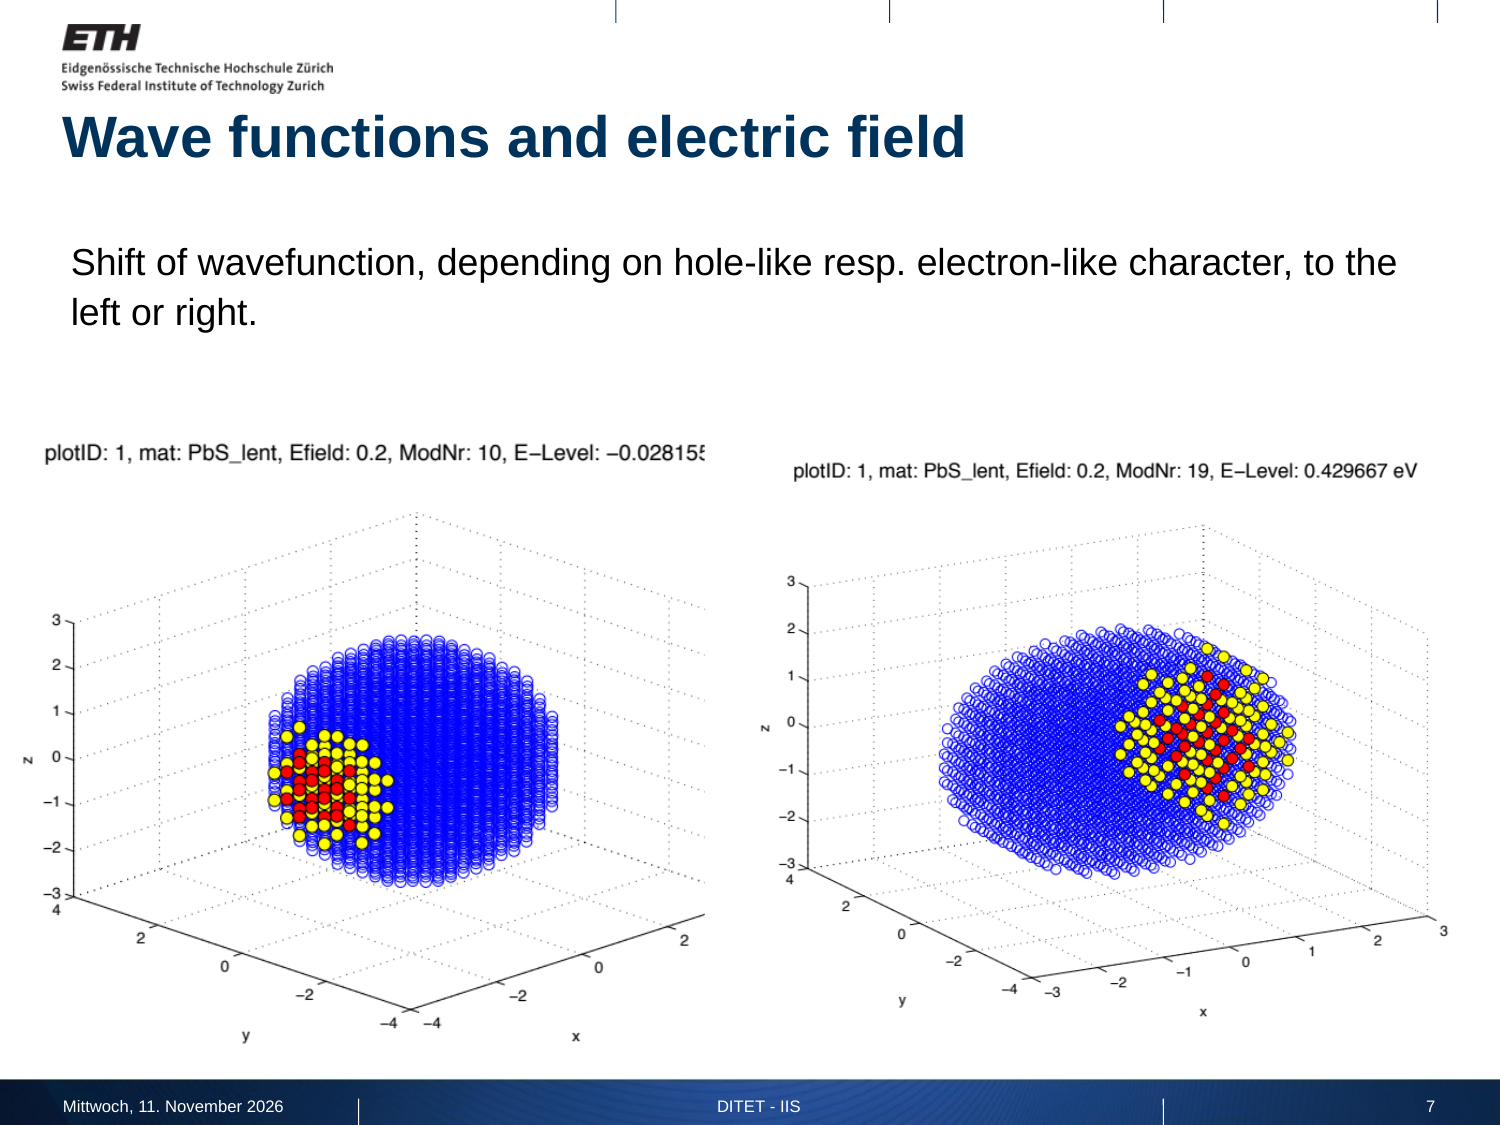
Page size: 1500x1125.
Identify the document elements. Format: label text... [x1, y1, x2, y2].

text_box Shift of wavefunction, depending on hole-like resp. electron-like character, to the left or right. [70, 226, 1442, 407]
picture [0, 418, 1500, 1077]
picture [62, 24, 333, 93]
footer DITET - IIS [367, 1088, 1151, 1125]
title Wave functions and electric field [62, 93, 1438, 189]
slide_number 7 [1181, 1088, 1451, 1125]
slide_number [47, 1088, 347, 1125]
picture [0, 1078, 1500, 1125]
